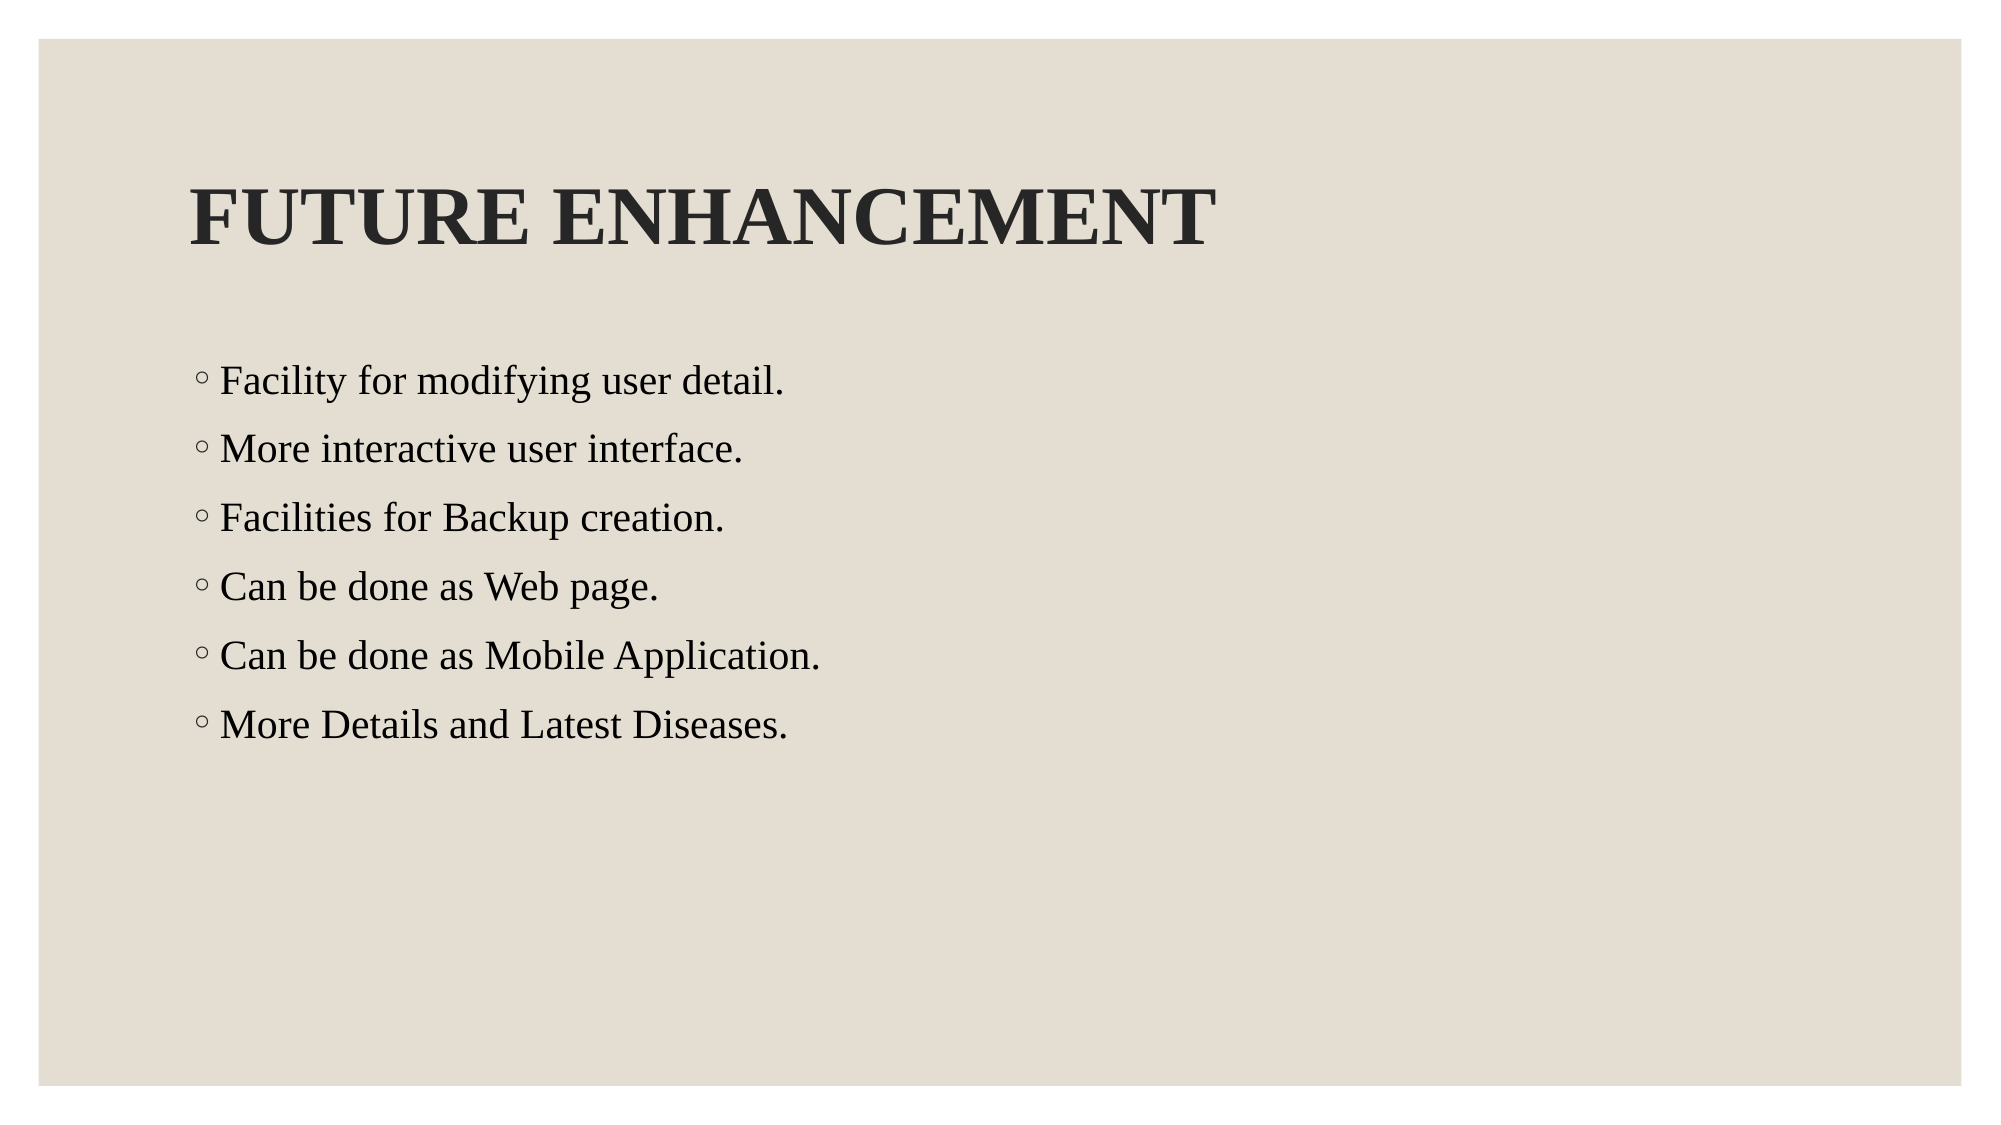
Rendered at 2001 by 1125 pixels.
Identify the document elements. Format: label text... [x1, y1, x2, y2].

list Facility for modifying user detail. More interactive user interface. Facilities for Backup creation. Can be done as Web page. Can be done as Mobile Application. More Details and Latest Diseases. [174, 345, 1825, 990]
title FUTURE ENHANCEMENT [174, 105, 1825, 331]
